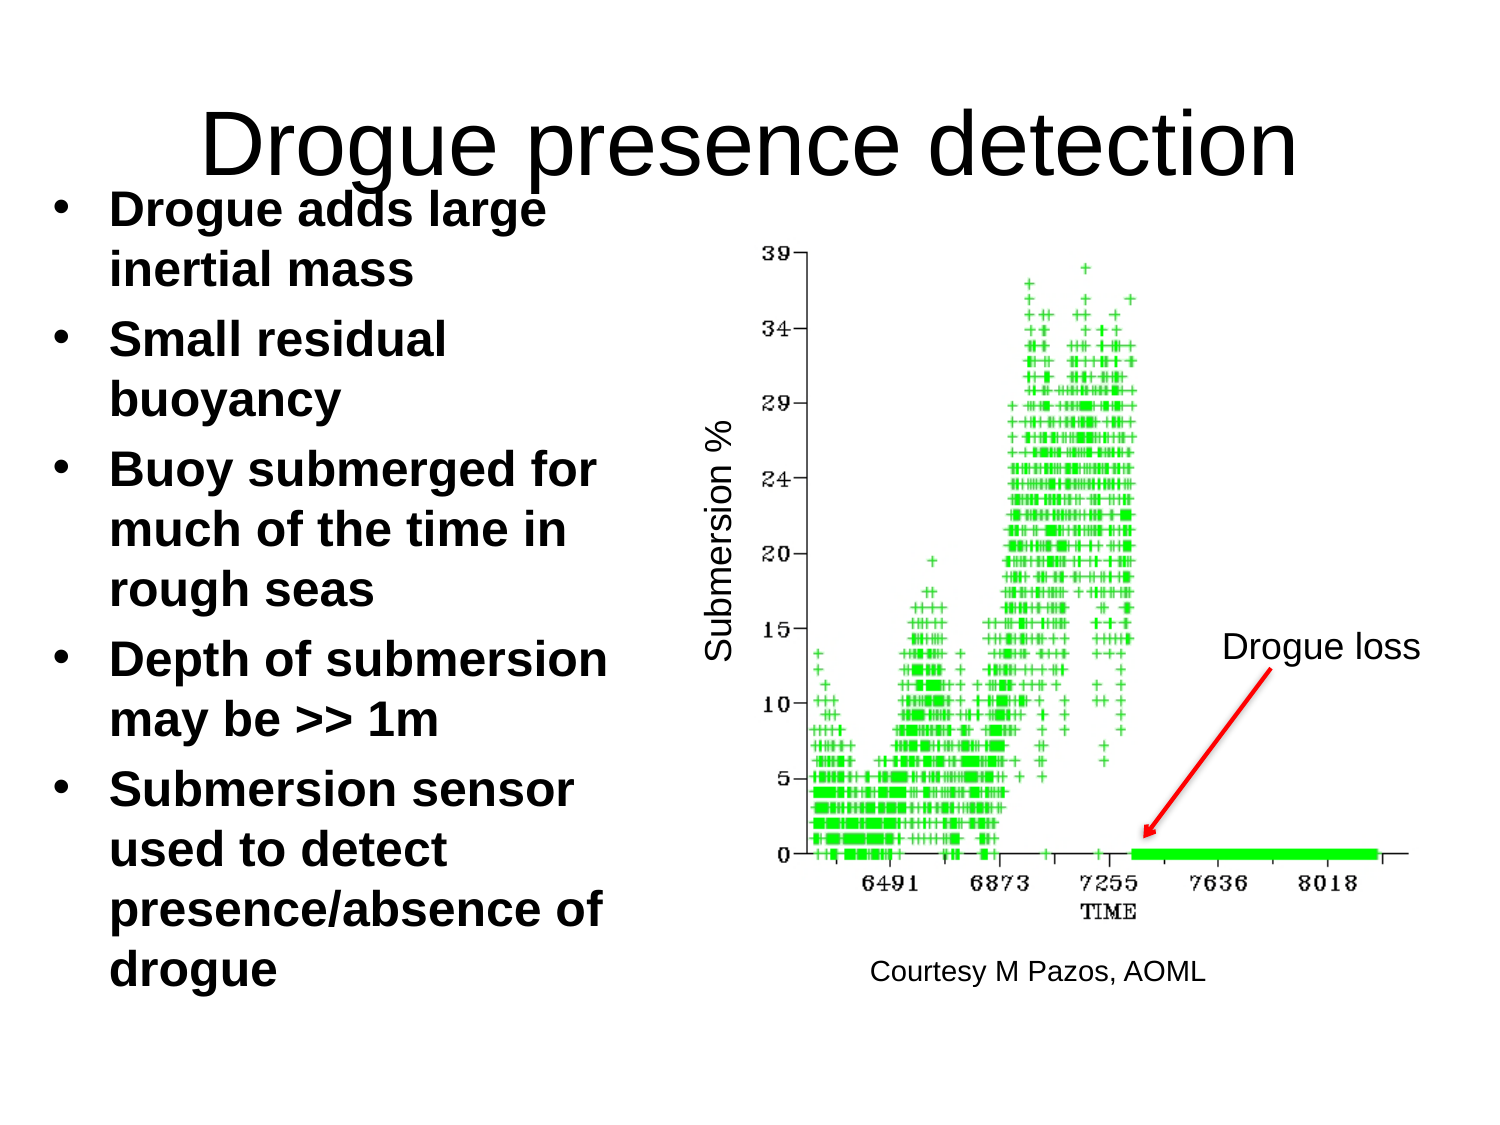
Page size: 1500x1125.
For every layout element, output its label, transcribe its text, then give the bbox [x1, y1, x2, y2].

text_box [686, 200, 1463, 946]
text_box Courtesy M Pazos, AOML [856, 954, 1409, 994]
title Drogue presence detection [75, 45, 1425, 199]
list Drogue adds large inertial mass Small residual buoyancy Buoy submerged for much of the time in rough seas Depth of submersion may be >> 1m Submersion sensor used to detect presence/absence of drogue [37, 169, 687, 1125]
